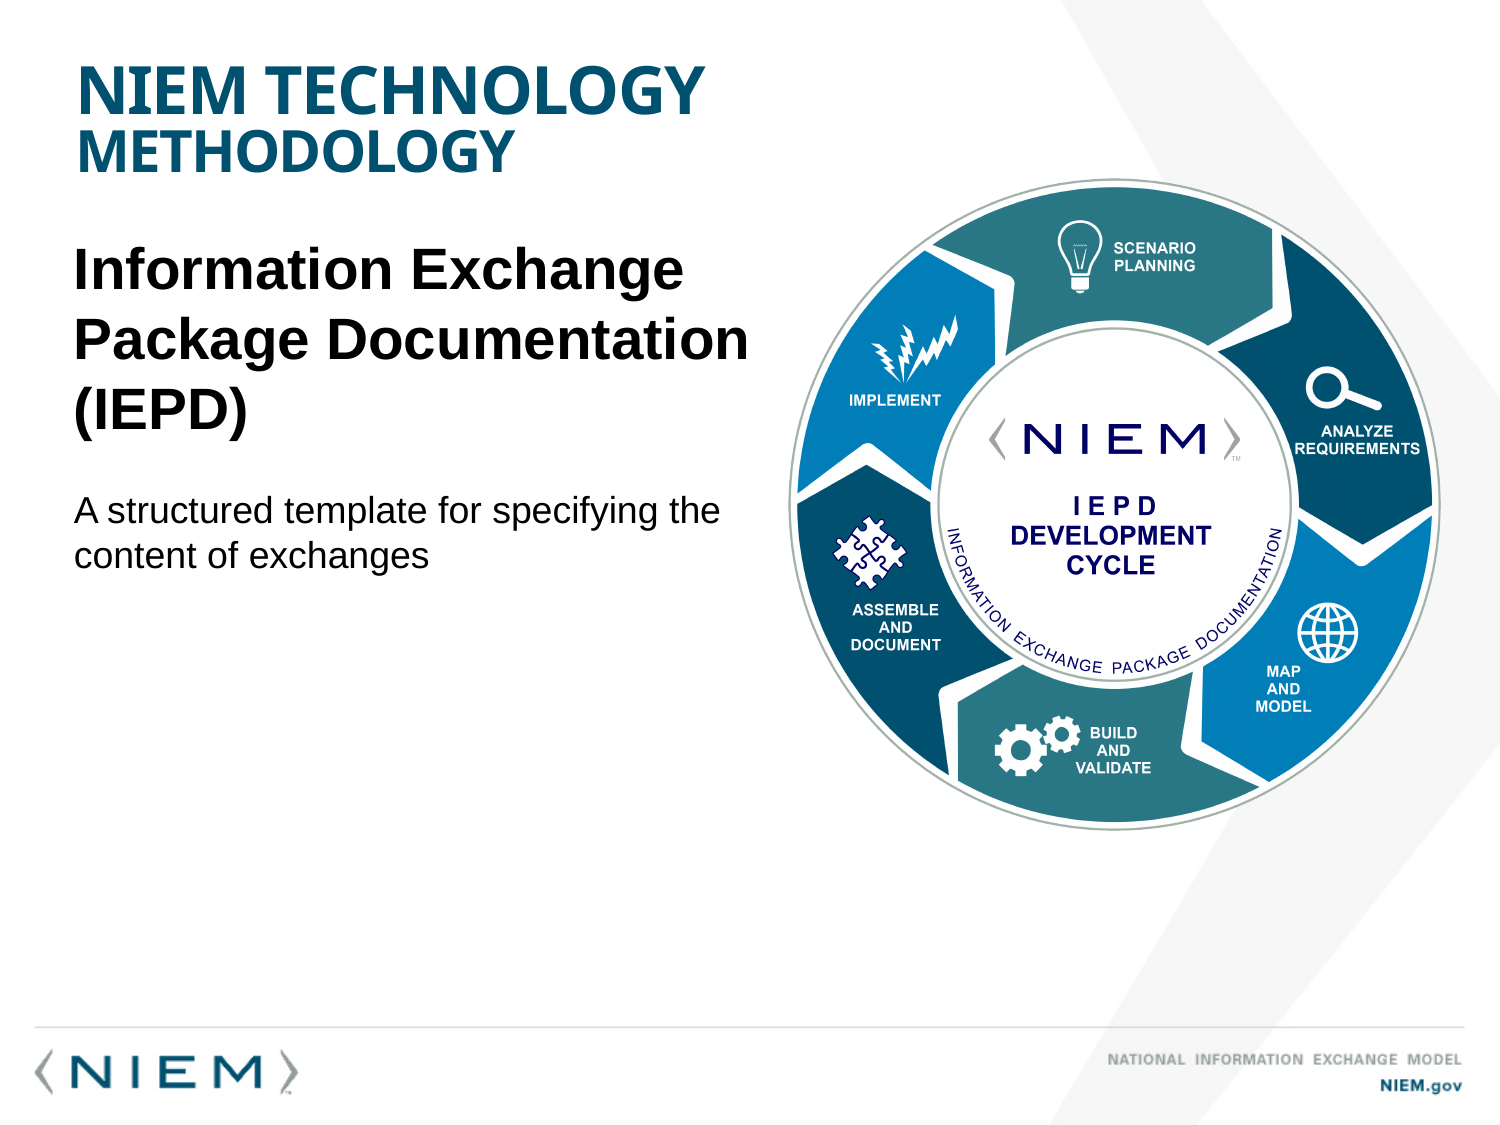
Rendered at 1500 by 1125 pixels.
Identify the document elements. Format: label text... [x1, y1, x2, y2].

title niem technology methodology [75, 63, 1403, 197]
picture [0, 0, 1500, 1125]
text_box Information Exchange Package Documentation (IEPD) A structured template for specifying the content of exchanges [59, 223, 769, 584]
